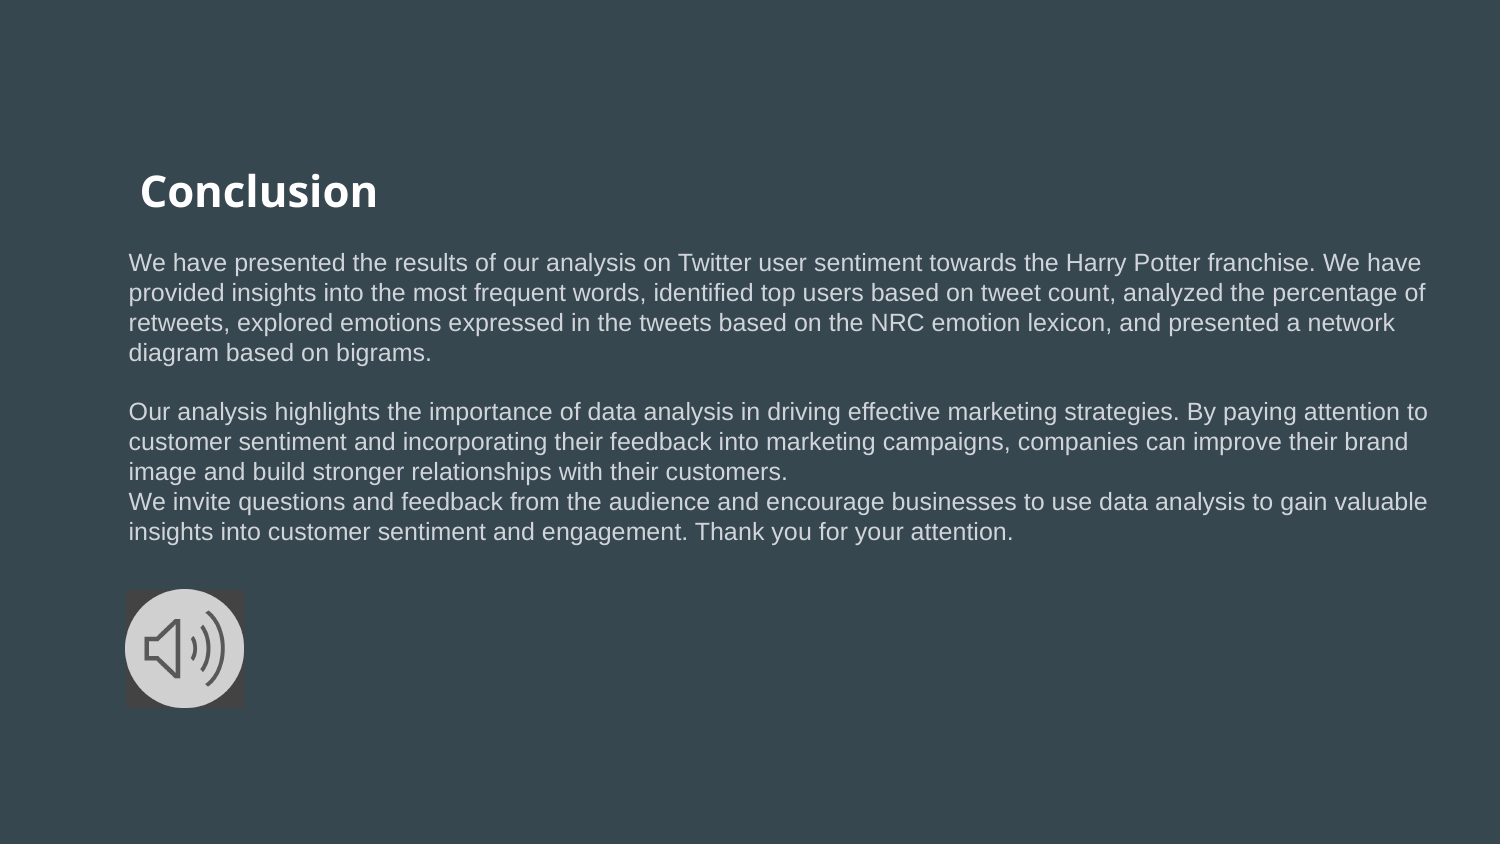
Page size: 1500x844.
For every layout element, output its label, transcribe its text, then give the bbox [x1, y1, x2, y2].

picture [124, 588, 245, 709]
list Conclusion [124, 141, 641, 231]
text_box We have presented the results of our analysis on Twitter user sentiment towards the Harry Potter franchise. We have provided insights into the most frequent words, identified top users based on tweet count, analyzed the percentage of retweets, explored emotions expressed in the tweets based on the NRC emotion lexicon, and presented a network diagram based on bigrams. Our analysis highlights the importance of data analysis in driving effective marketing strategies. By paying attention to customer sentiment and incorporating their feedback into marketing campaigns, companies can improve their brand image and build stronger relationships with their customers. We invite questions and feedback from the audience and encourage businesses to use data analysis to gain valuable insights into customer sentiment and engagement. Thank you for your attention. [113, 255, 1453, 589]
